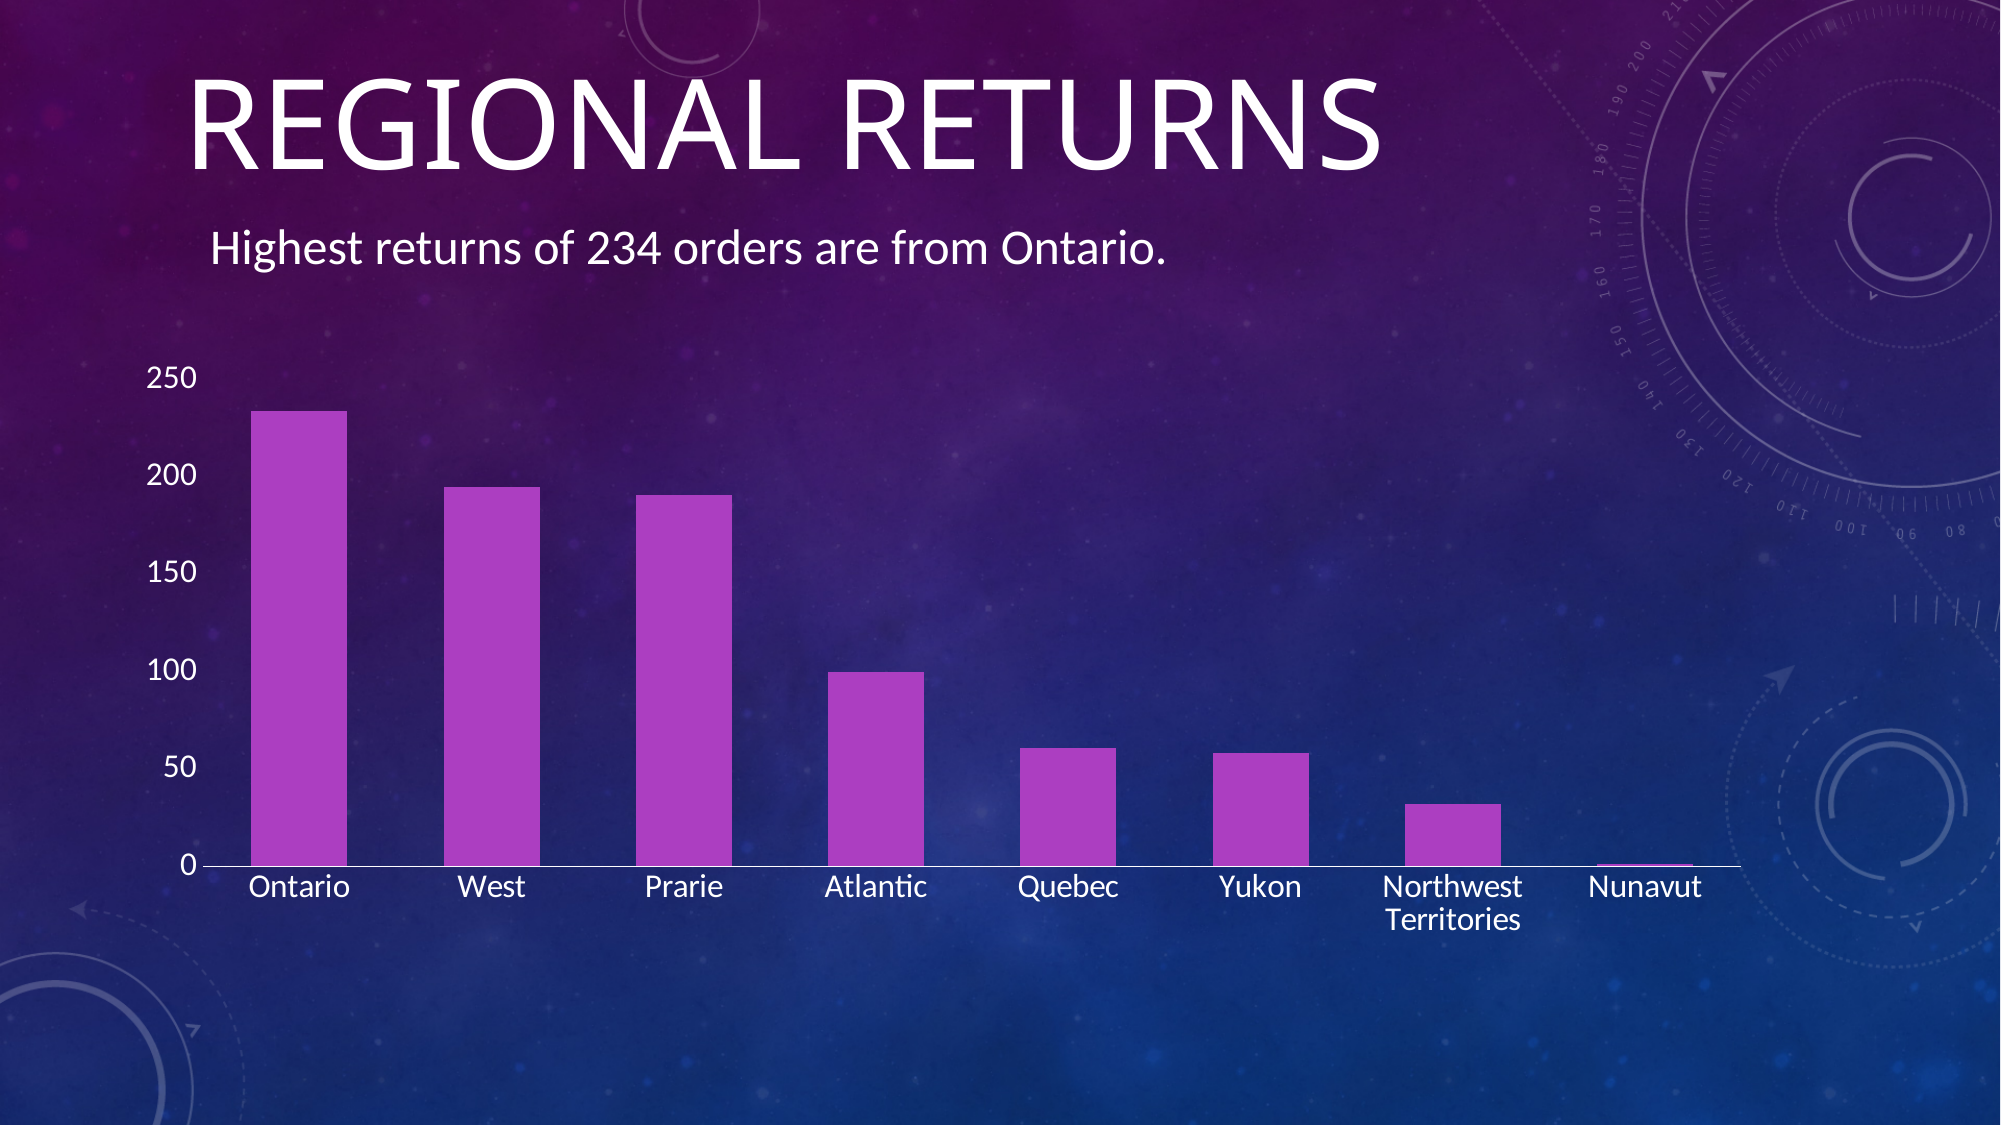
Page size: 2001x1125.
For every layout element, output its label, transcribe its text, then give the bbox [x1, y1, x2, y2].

text_box Highest returns of 234 orders are from Ontario. [195, 207, 1805, 283]
picture [0, 0, 2001, 1125]
title Regional Returns [169, 0, 1831, 239]
chart [112, 350, 1775, 951]
